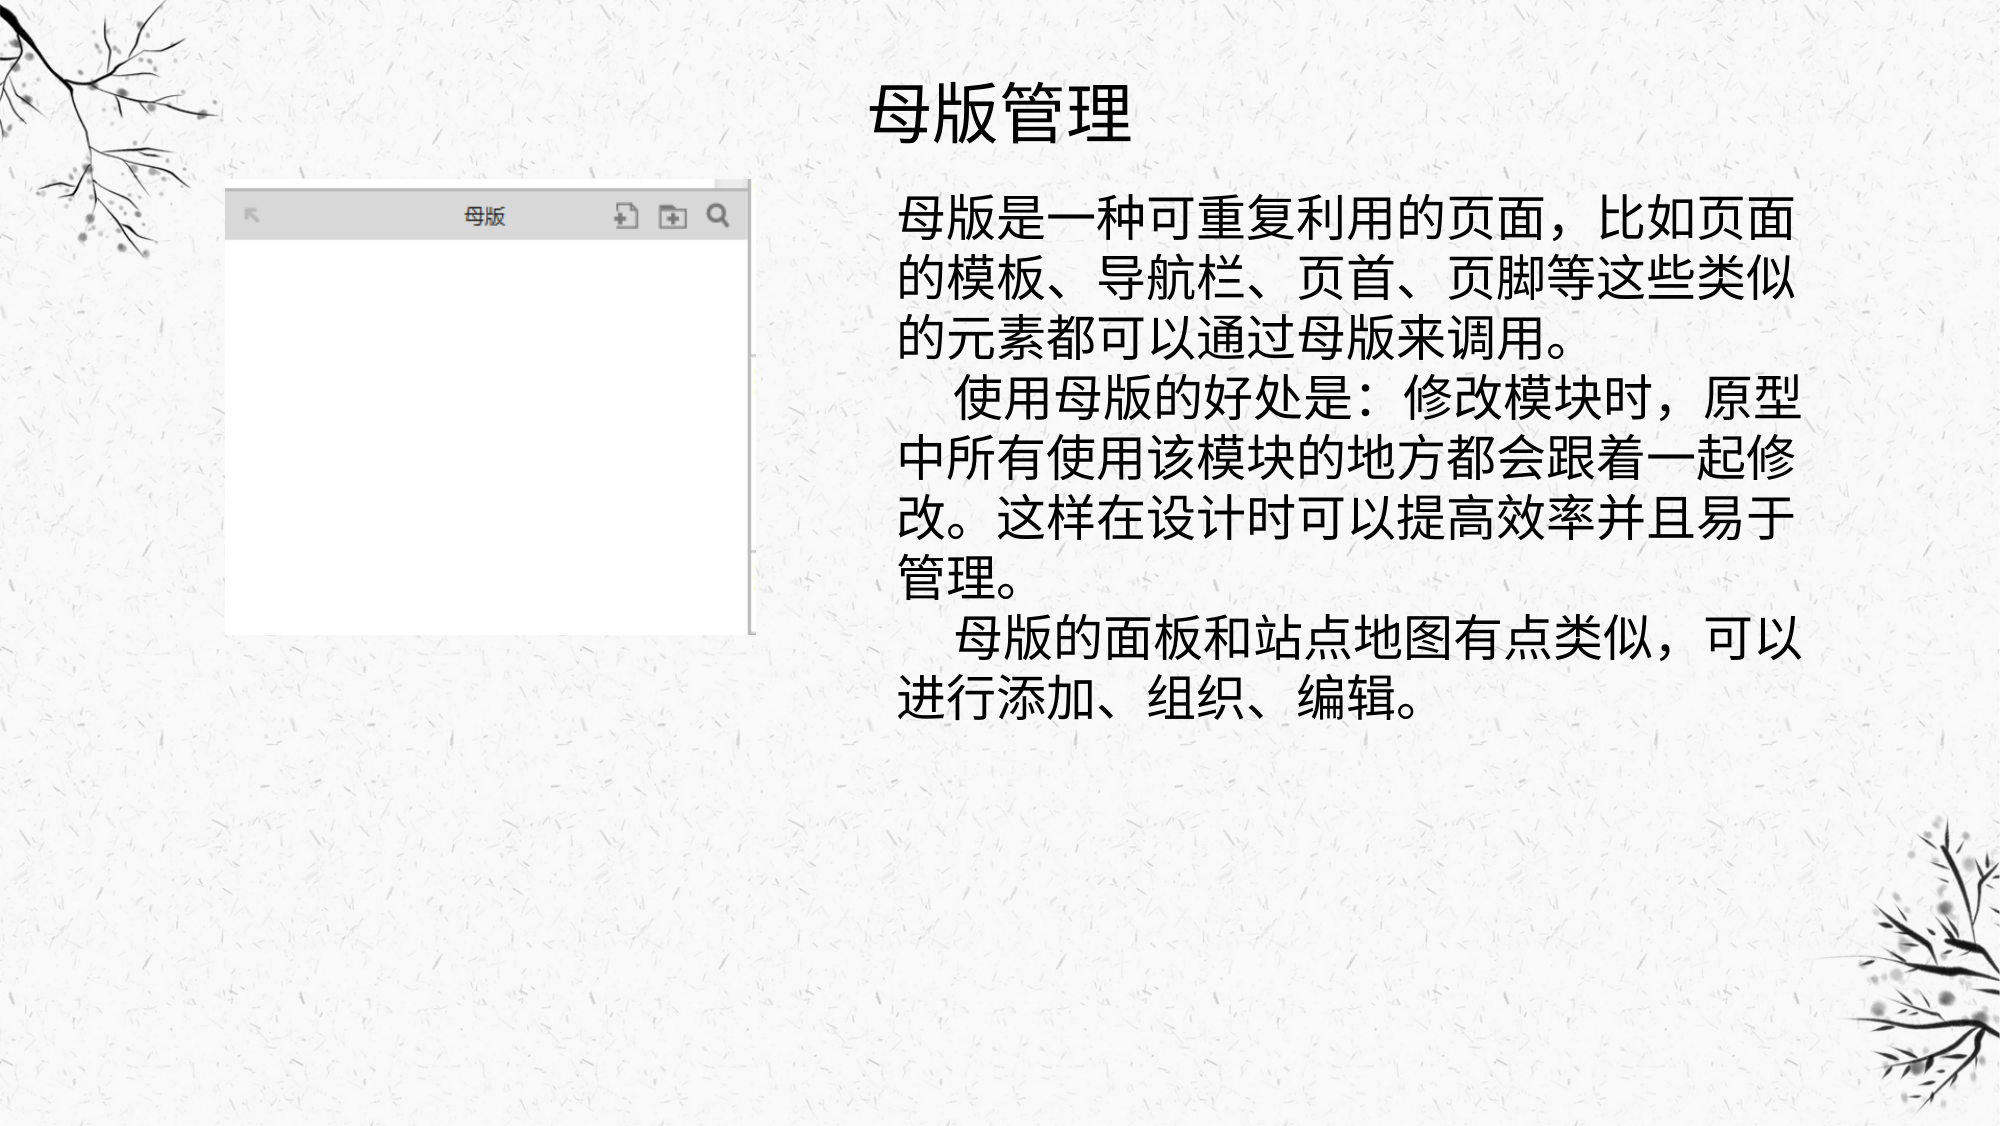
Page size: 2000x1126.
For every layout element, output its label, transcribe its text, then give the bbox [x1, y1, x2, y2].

title 母版管理 [99, 45, 1900, 180]
slide_number [1433, 1042, 1900, 1103]
text_box 母版是一种可重复利用的页面，比如页面的模板、导航栏、页首、页脚等这些类似的元素都可以通过母版来调用。 使用母版的好处是：修改模块时，原型中所有使用该模块的地方都会跟着一起修改。这样在设计时可以提高效率并且易于管理。 母版的面板和站点地图有点类似，可以进行添加、组织、编辑。 [881, 179, 1852, 734]
picture [0, 0, 2000, 1126]
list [225, 179, 756, 635]
